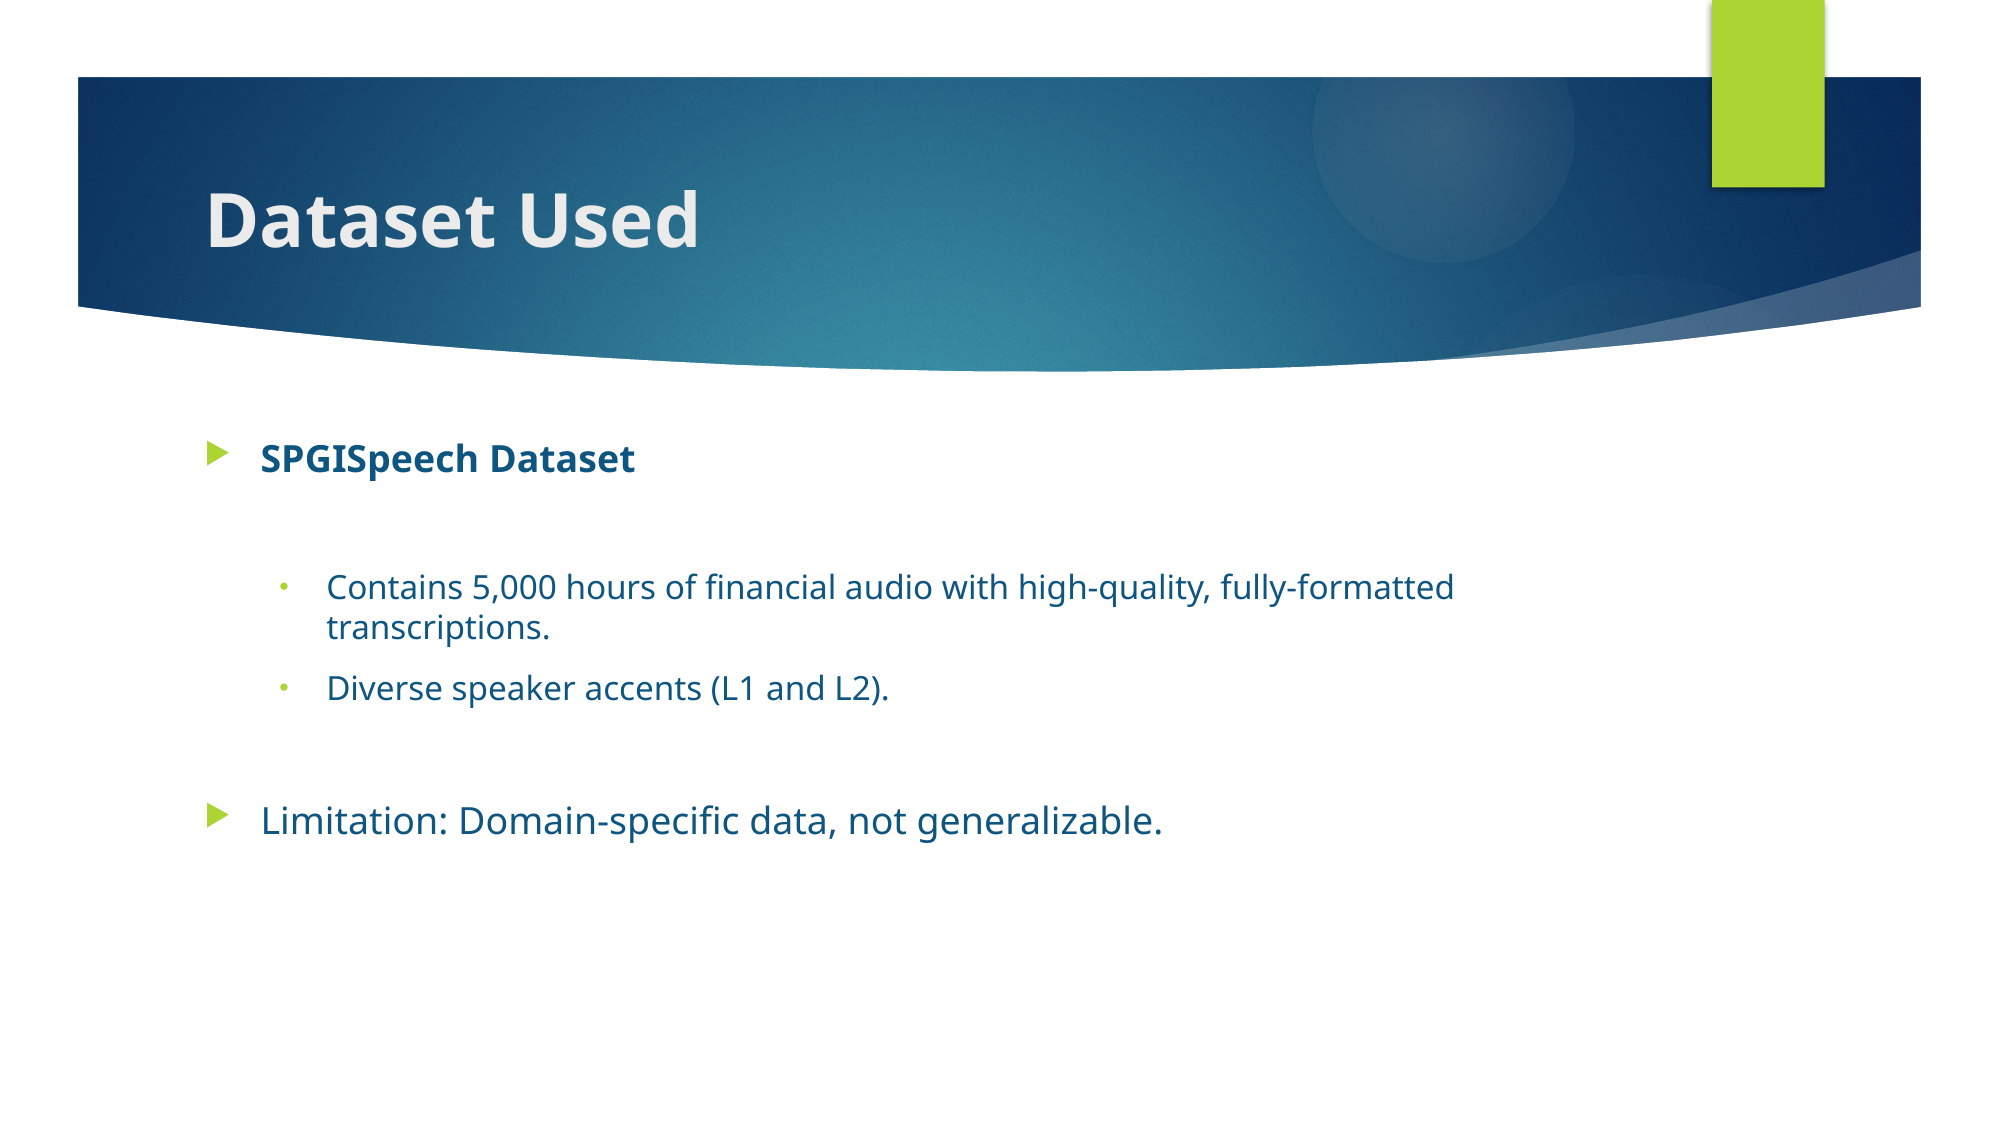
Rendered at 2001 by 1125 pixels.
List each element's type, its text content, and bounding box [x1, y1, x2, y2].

list SPGISpeech Dataset Contains 5,000 hours of financial audio with high-quality, fully-formatted transcriptions. Diverse speaker accents (L1 and L2). Limitation: Domain-specific data, not generalizable. [189, 427, 1627, 988]
title Dataset Used [189, 159, 1627, 276]
